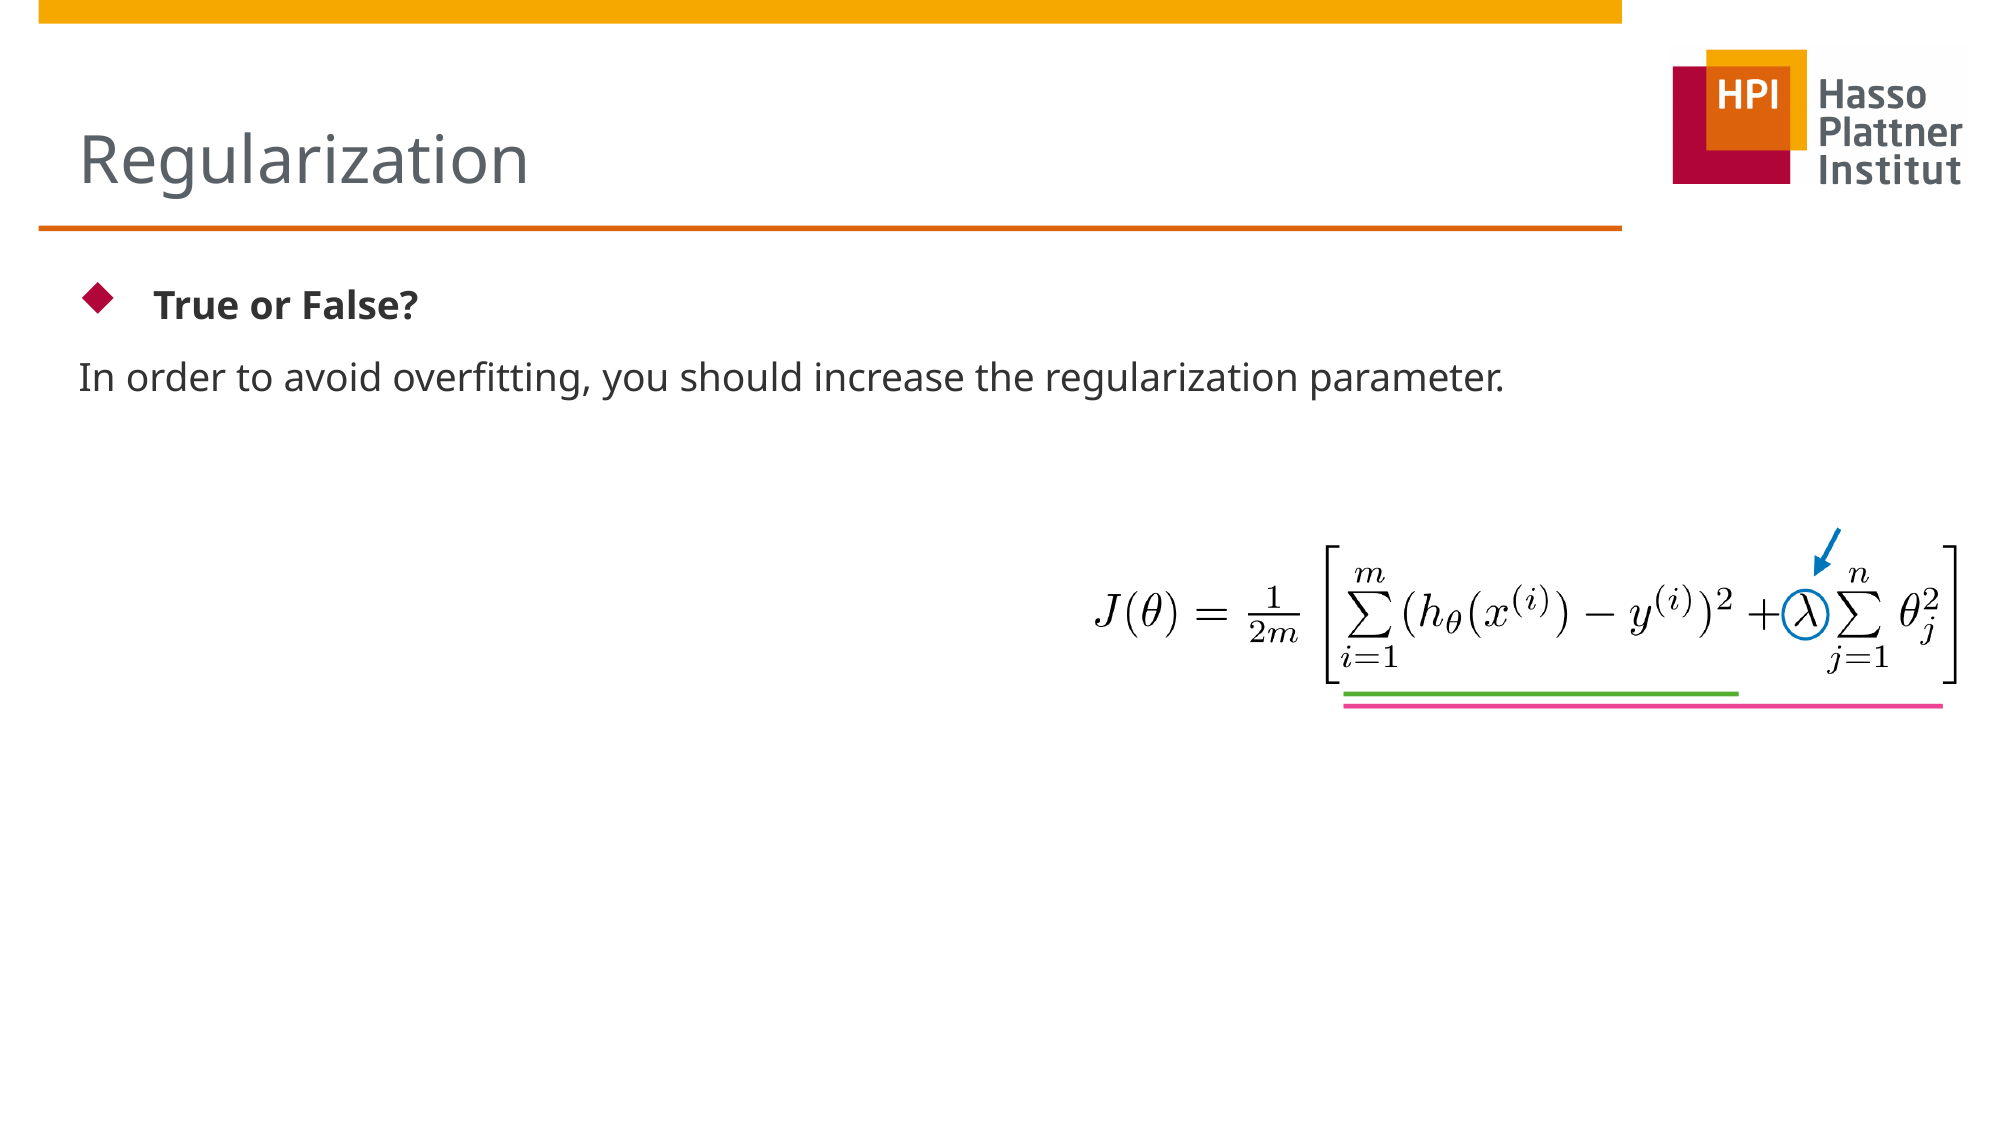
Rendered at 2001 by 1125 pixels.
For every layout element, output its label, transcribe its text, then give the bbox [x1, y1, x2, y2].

list True or False? In order to avoid overfitting, you should increase the regularization parameter. [78, 271, 1817, 1051]
picture [1669, 44, 1969, 189]
title Regularization [78, 23, 1583, 227]
picture [1071, 520, 1966, 715]
